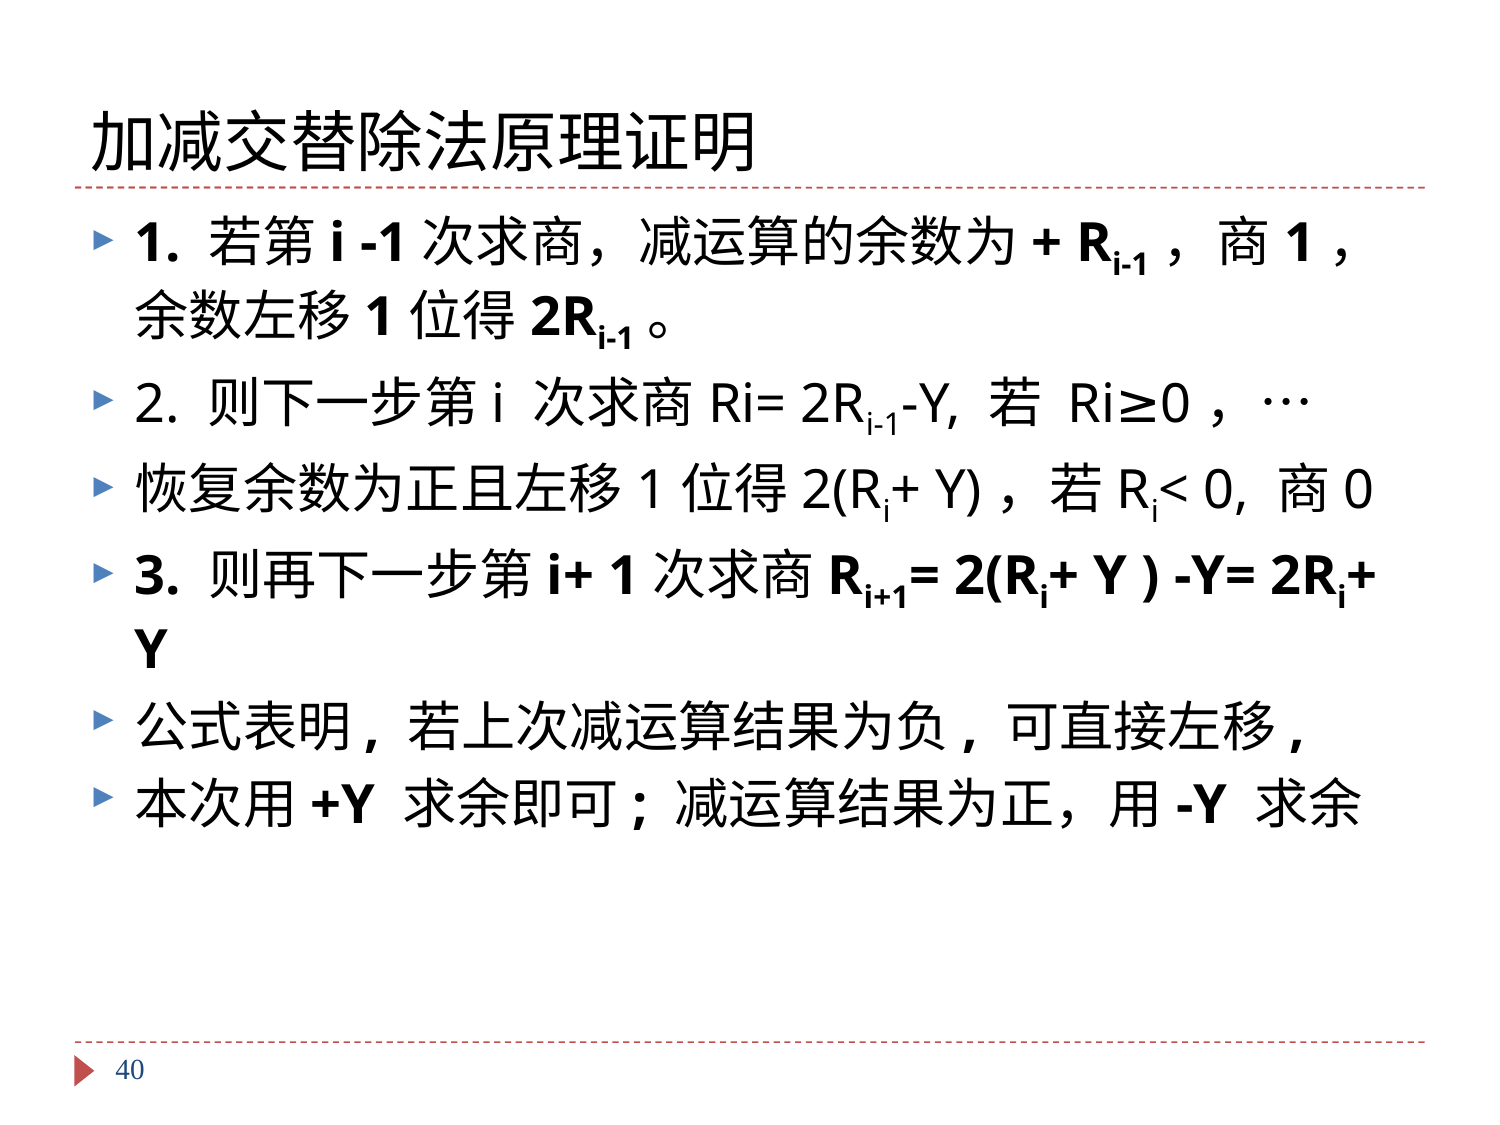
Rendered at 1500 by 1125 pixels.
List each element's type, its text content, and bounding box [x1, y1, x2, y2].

slide_number 40 [100, 1042, 426, 1103]
title 加减交替除法原理证明 [75, 24, 1425, 188]
list 1. 若第i -1次求商，减运算的余数为+ Ri-1，商1，余数左移1位得2Ri-1。 2. 则下一步第i 次求商Ri= 2Ri-1-Y, 若 Ri≥0，… 恢复余数为正且左移1位得2(Ri+ Y)，若Ri< 0, 商0 3. 则再下一步第i+ 1次求商Ri+1= 2(Ri+ Y ) -Y= 2Ri+ Y 公式表明, 若上次减运算结果为负, 可直接左移, 本次用+Y 求余即可; 减运算结果为正，用-Y 求余 [75, 200, 1425, 1006]
